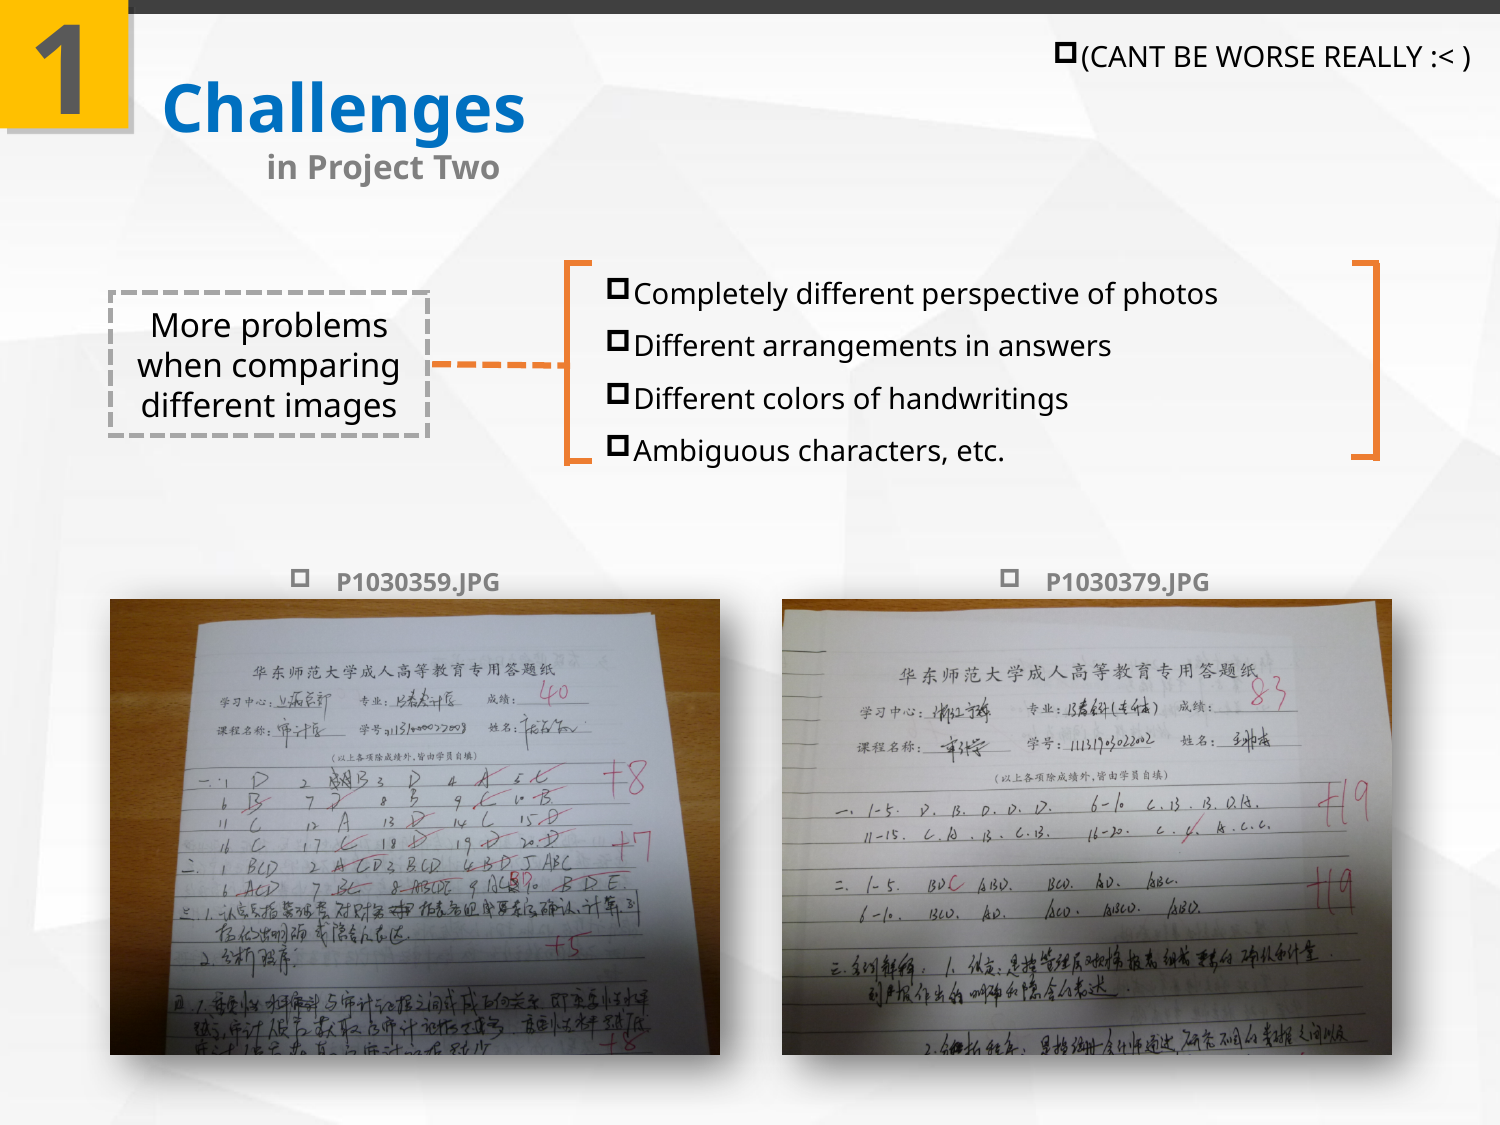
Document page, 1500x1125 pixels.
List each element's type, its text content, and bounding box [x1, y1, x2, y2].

text_box P1030379.JPG [983, 543, 1226, 599]
text_box Completely different perspective of photos Different arrangements in answers Different colors of handwritings Ambiguous characters, etc. [590, 250, 1400, 475]
picture [0, 14, 1500, 1125]
text_box More problems when comparing different images [110, 291, 428, 436]
text_box Challenges in Project Two [146, 58, 542, 194]
text_box (CANT BE WORSE REALLY :< ) [1038, 13, 1487, 82]
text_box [1351, 262, 1379, 461]
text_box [564, 262, 592, 466]
text_box P1030359.JPG [274, 543, 516, 599]
